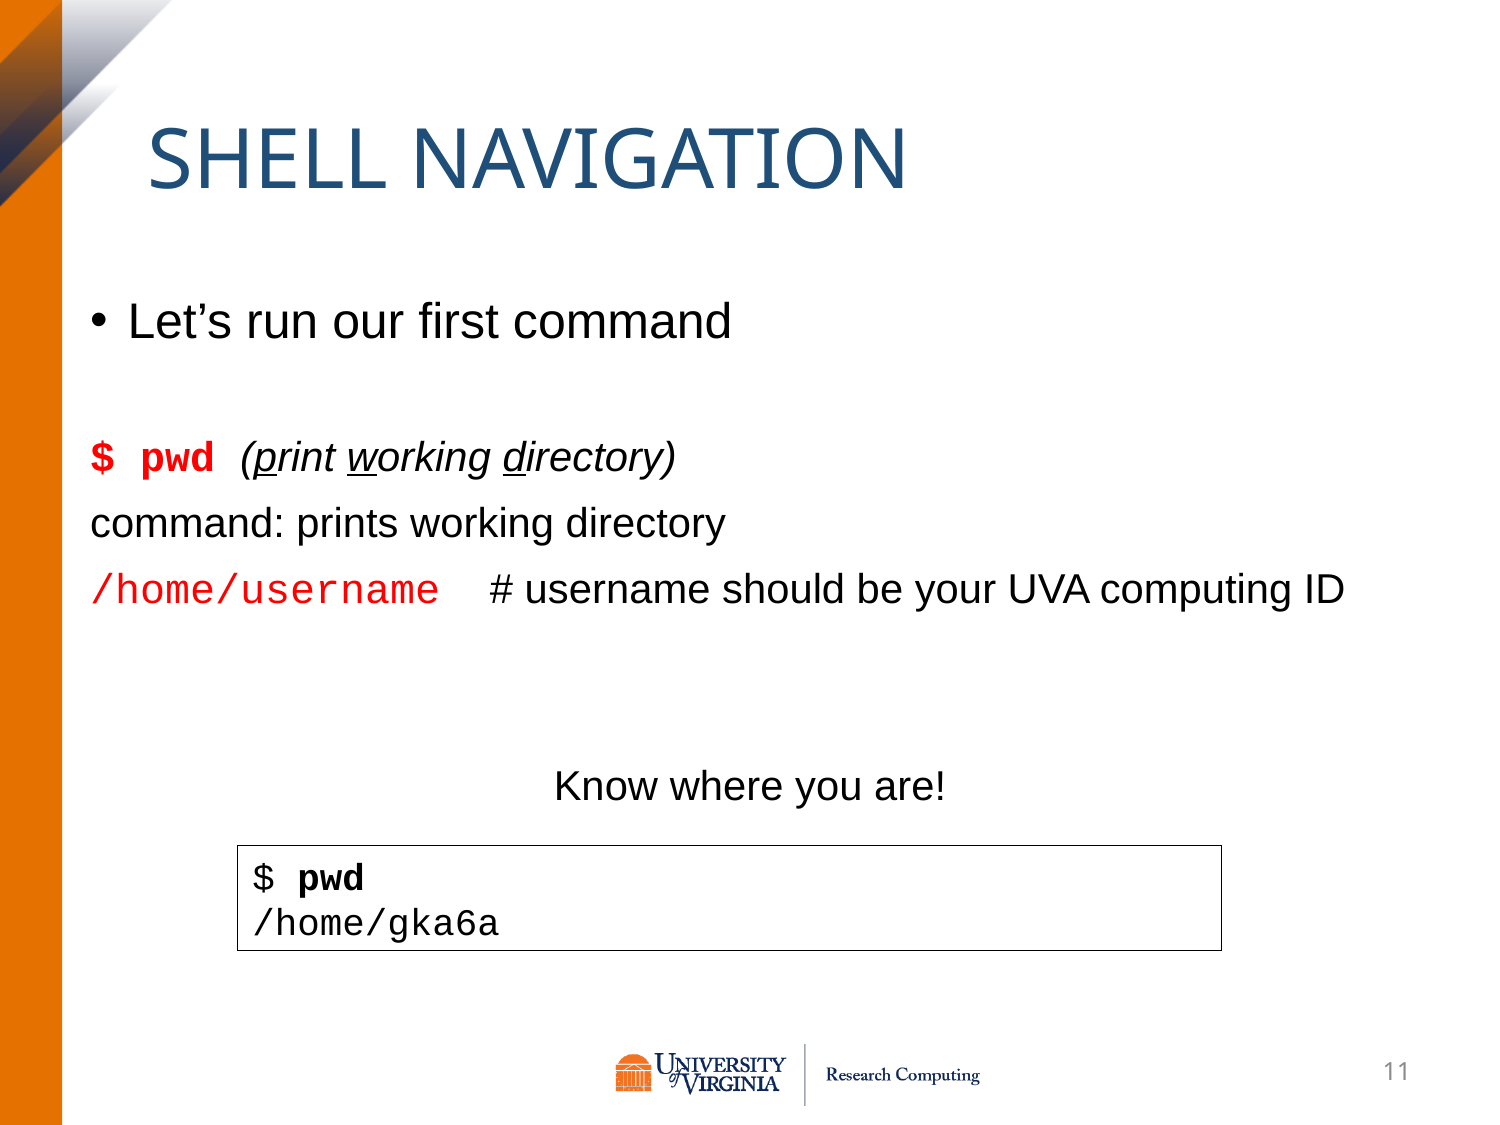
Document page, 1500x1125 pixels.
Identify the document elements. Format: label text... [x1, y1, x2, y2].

slide_number 11 [1088, 1042, 1427, 1103]
list Let’s run our first command $ pwd (print working directory) command: prints working directory /home/username # username should be your UVA computing ID Know where you are! [75, 287, 1425, 825]
title SHELL Navigation [132, 52, 1427, 271]
picture [607, 1044, 988, 1106]
picture [0, 0, 176, 210]
text_box $ pwd /home/gka6a [237, 845, 1222, 951]
